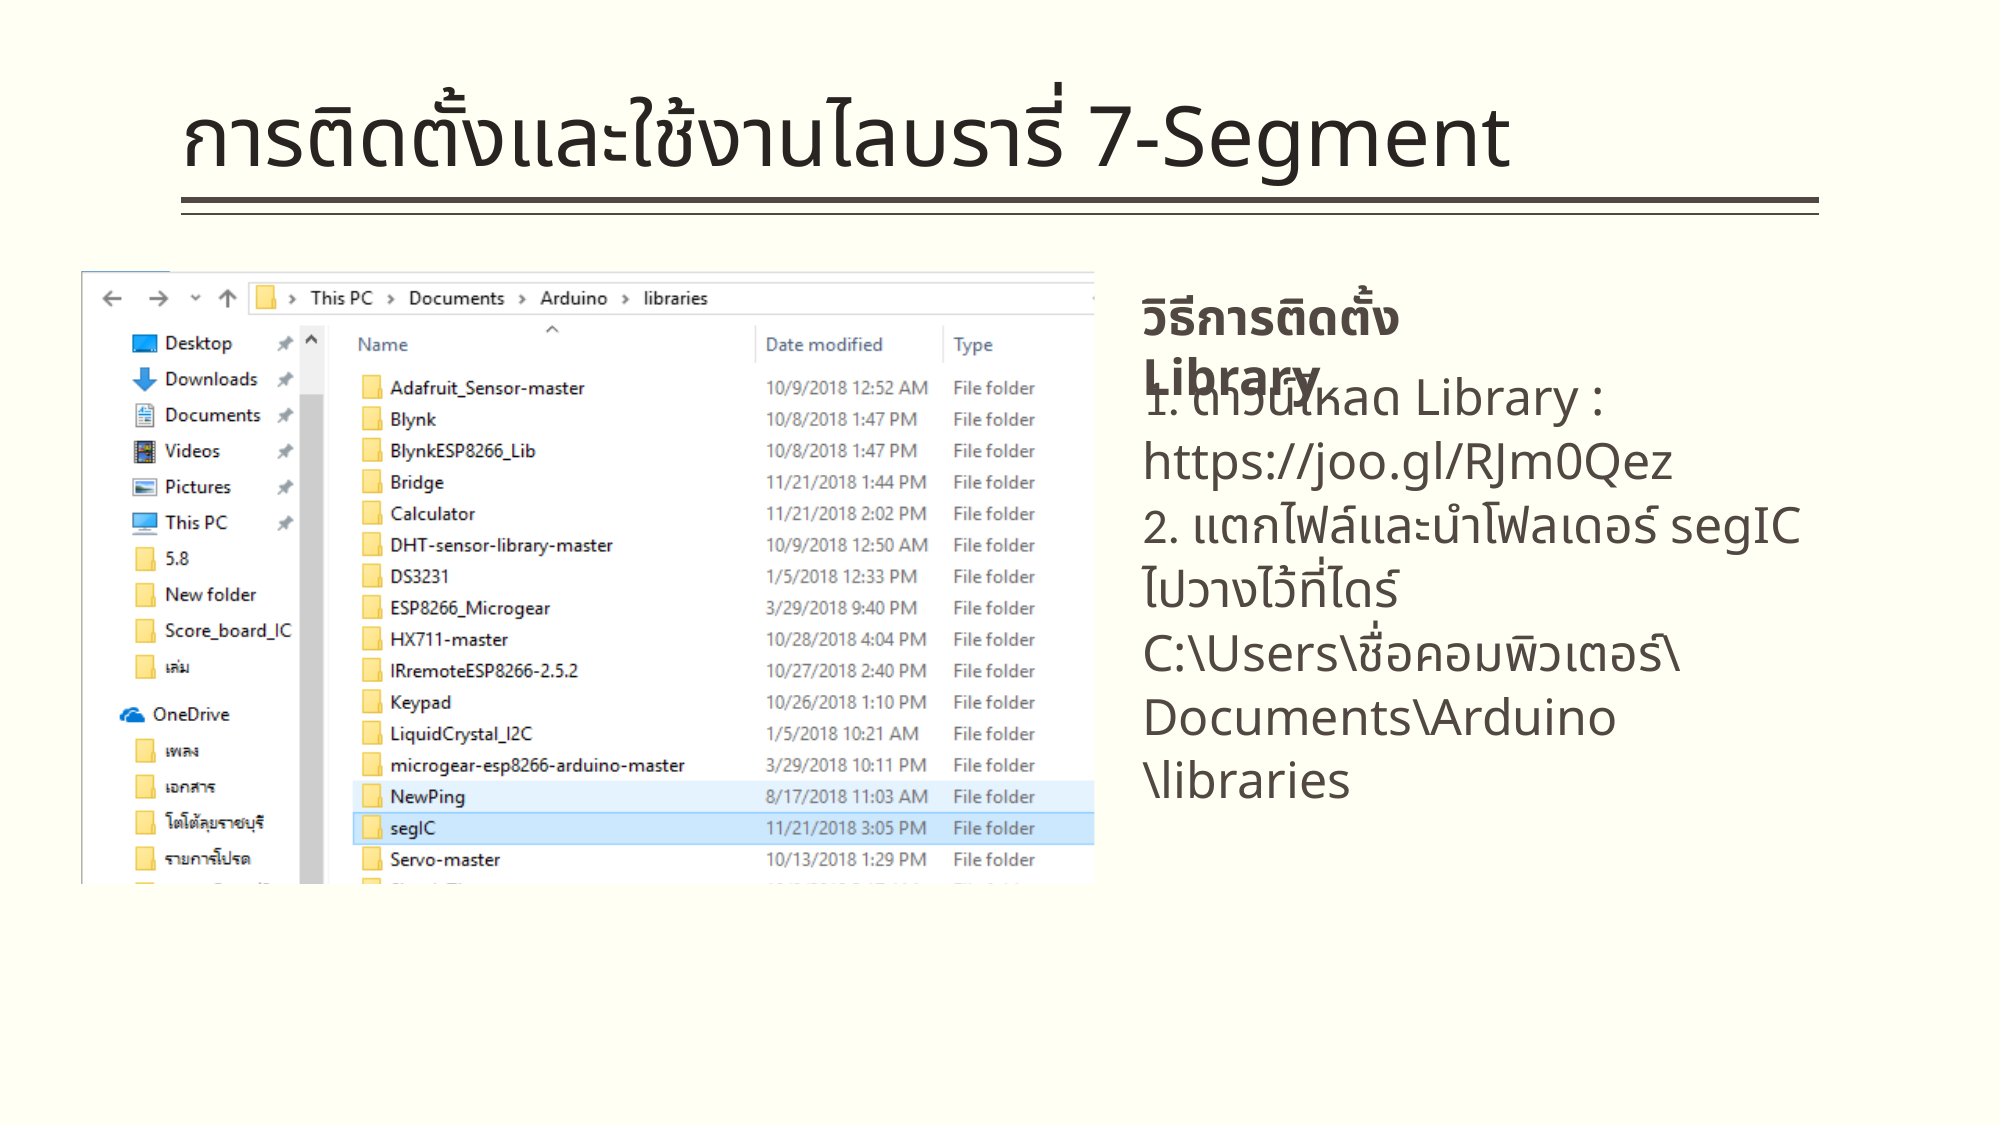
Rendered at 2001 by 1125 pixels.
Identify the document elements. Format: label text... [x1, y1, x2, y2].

title การติดตั้งและใช้งานไลบรารี่ 7-Segment [181, 12, 1819, 193]
text_box วิธีการติดตั้ง Library [1127, 277, 1515, 353]
text_box 1. ดาวน์โหลด Library : https://joo.gl/RJm0Qez 2. แตกไฟล์และนำโฟลเดอร์ segIC ไปวางไว้ที่ไดร์ C:\Users\ชื่อคอมพิวเตอร์\Documents\Arduino \libraries [1127, 353, 1869, 816]
picture [81, 271, 1095, 884]
